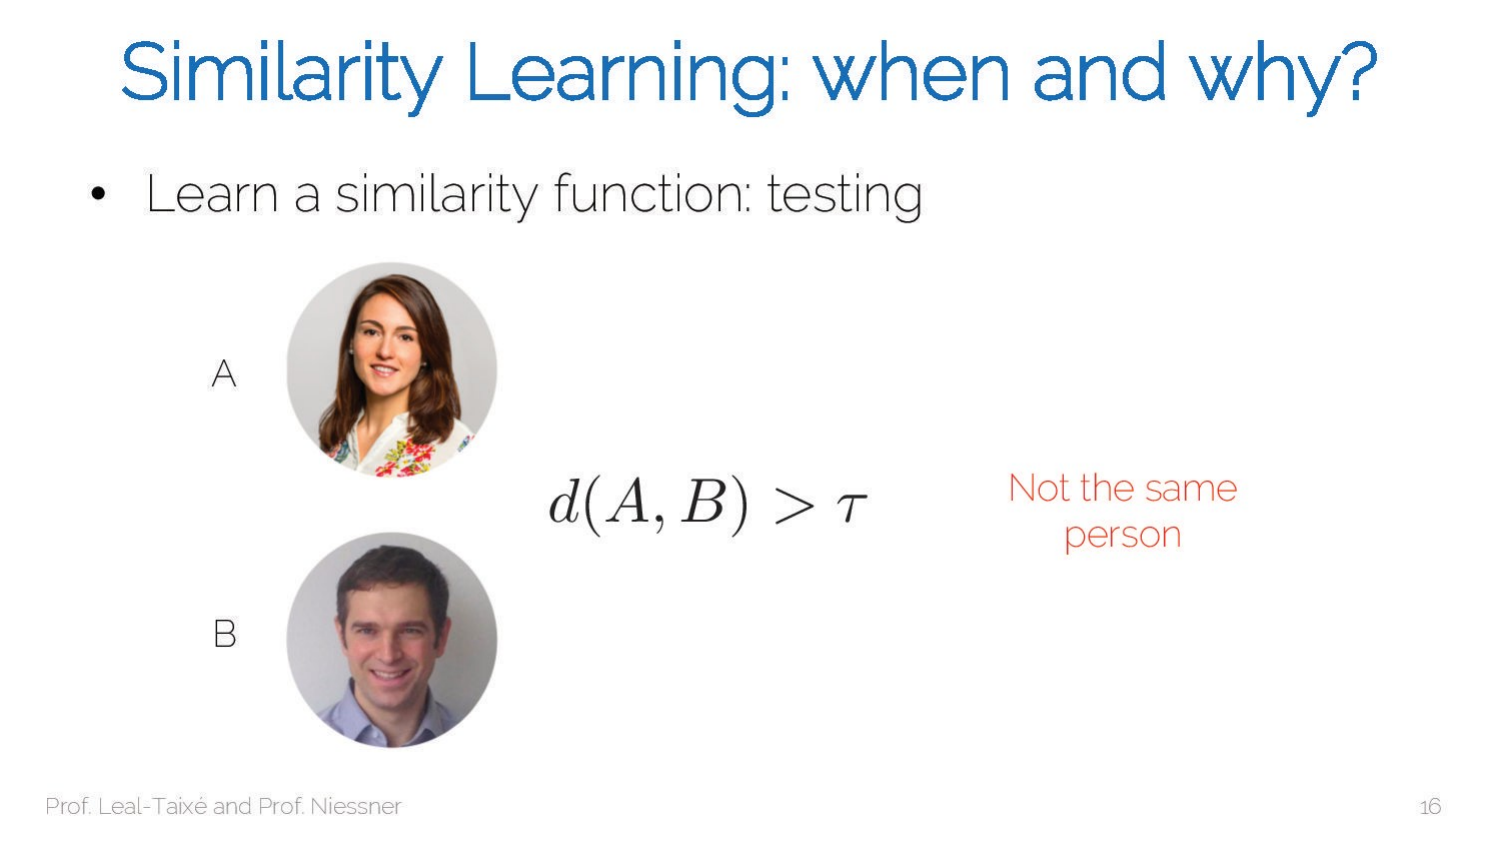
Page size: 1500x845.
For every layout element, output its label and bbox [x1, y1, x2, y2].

text_box [0, 0, 1500, 844]
